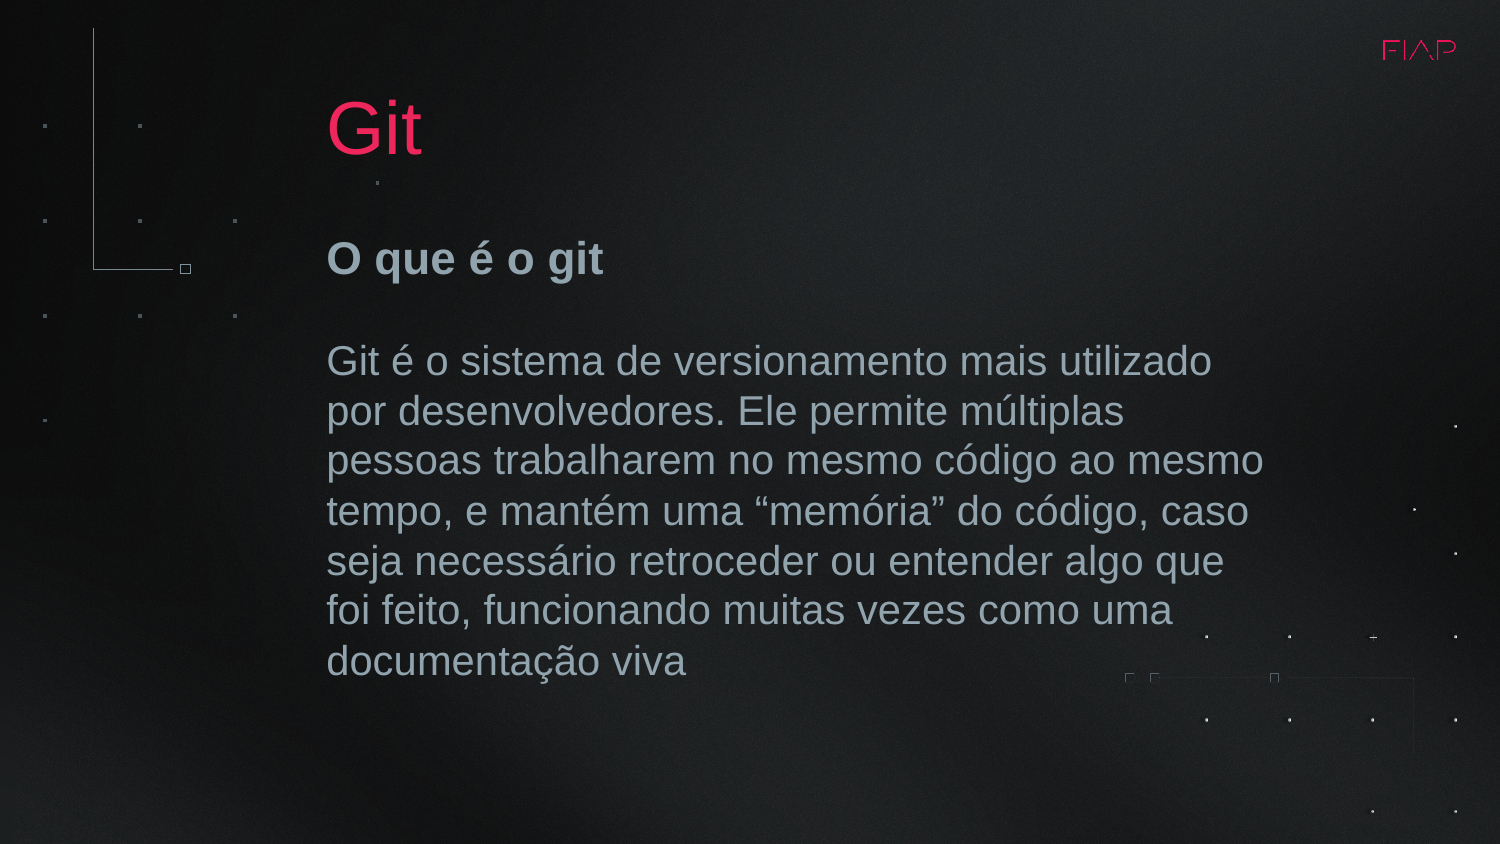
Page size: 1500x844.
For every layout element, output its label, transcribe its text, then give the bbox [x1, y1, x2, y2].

text_box O que é o git Git é o sistema de versionamento mais utilizado por desenvolvedores. Ele permite múltiplas pessoas trabalharem no mesmo código ao mesmo tempo, e mantém uma “memória” do código, caso seja necessário retroceder ou entender algo que foi feito, funcionando muitas vezes como uma documentação viva [311, 220, 1292, 691]
text_box Git [383, 72, 1126, 177]
picture [0, 0, 1500, 844]
